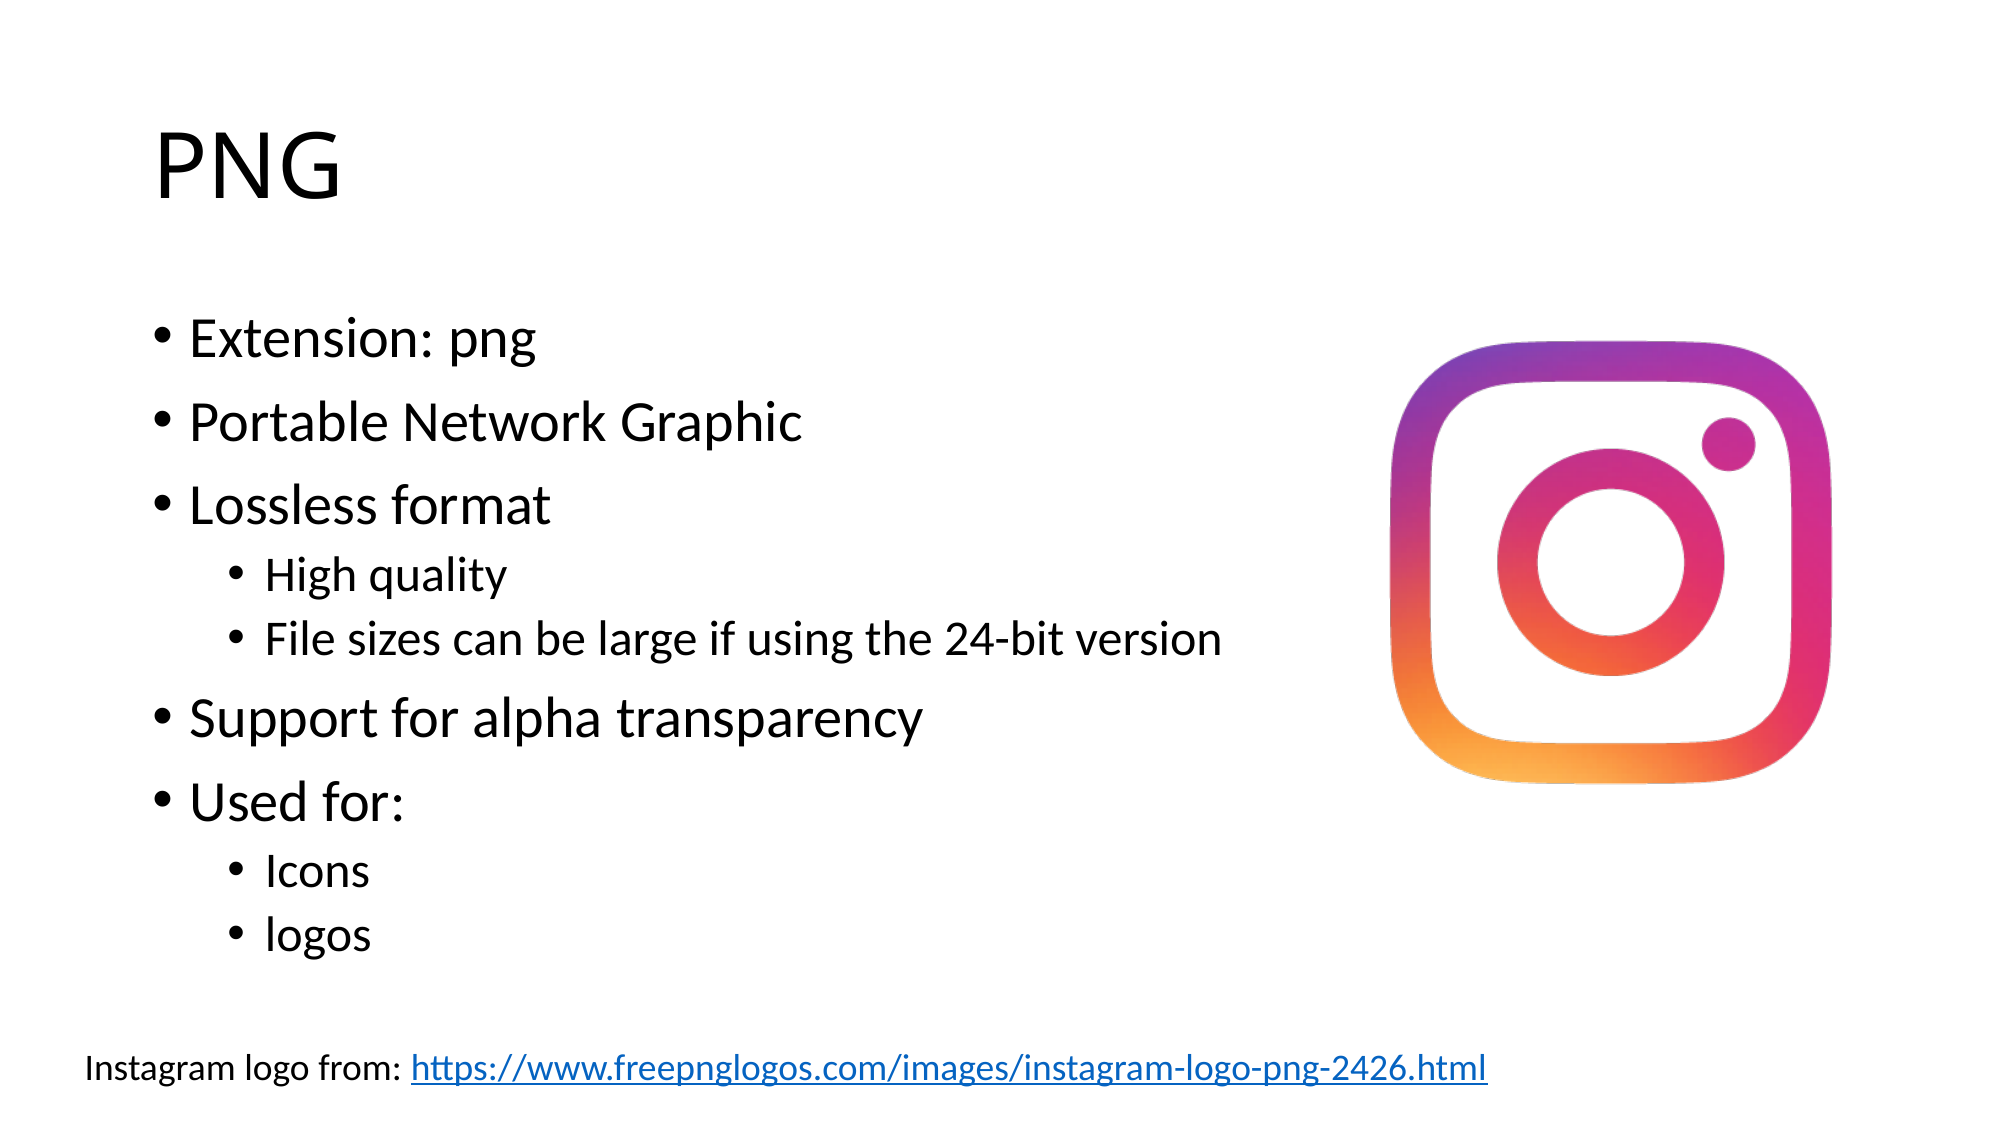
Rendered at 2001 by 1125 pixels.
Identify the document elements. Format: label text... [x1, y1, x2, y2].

text_box Instagram logo from: https://www.freepnglogos.com/images/instagram-logo-png-2426.html [69, 1035, 1833, 1096]
picture [1299, 250, 1923, 875]
list Extension: png Portable Network Graphic Lossless format High quality File sizes can be large if using the 24-bit version Support for alpha transparency Used for: Icons logos [137, 299, 1300, 1014]
title PNG [137, 59, 1863, 278]
